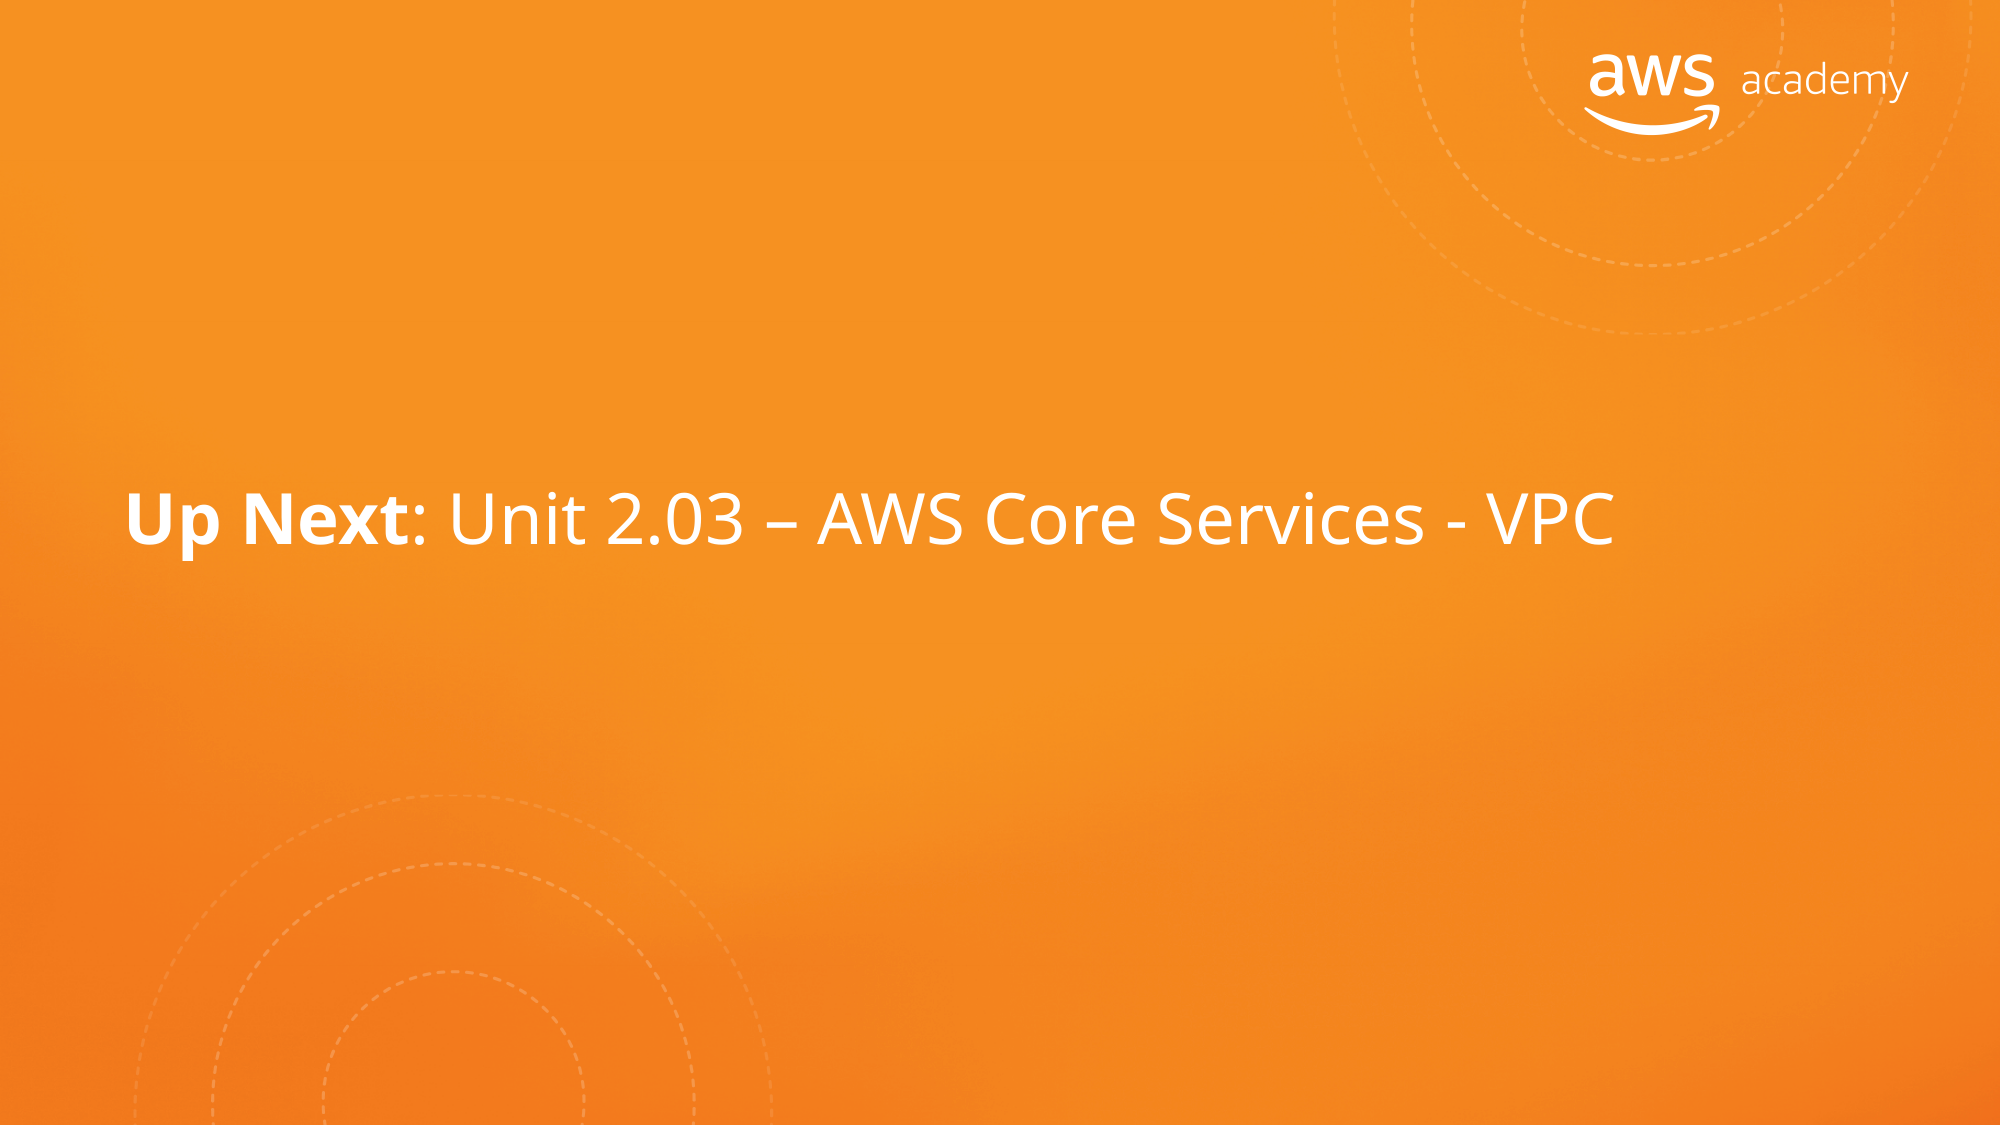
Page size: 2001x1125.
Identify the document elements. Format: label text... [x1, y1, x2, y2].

picture [0, 0, 2000, 1125]
title Up Next: Unit 2.03 – AWS Core Services - VPC [108, 496, 1933, 625]
